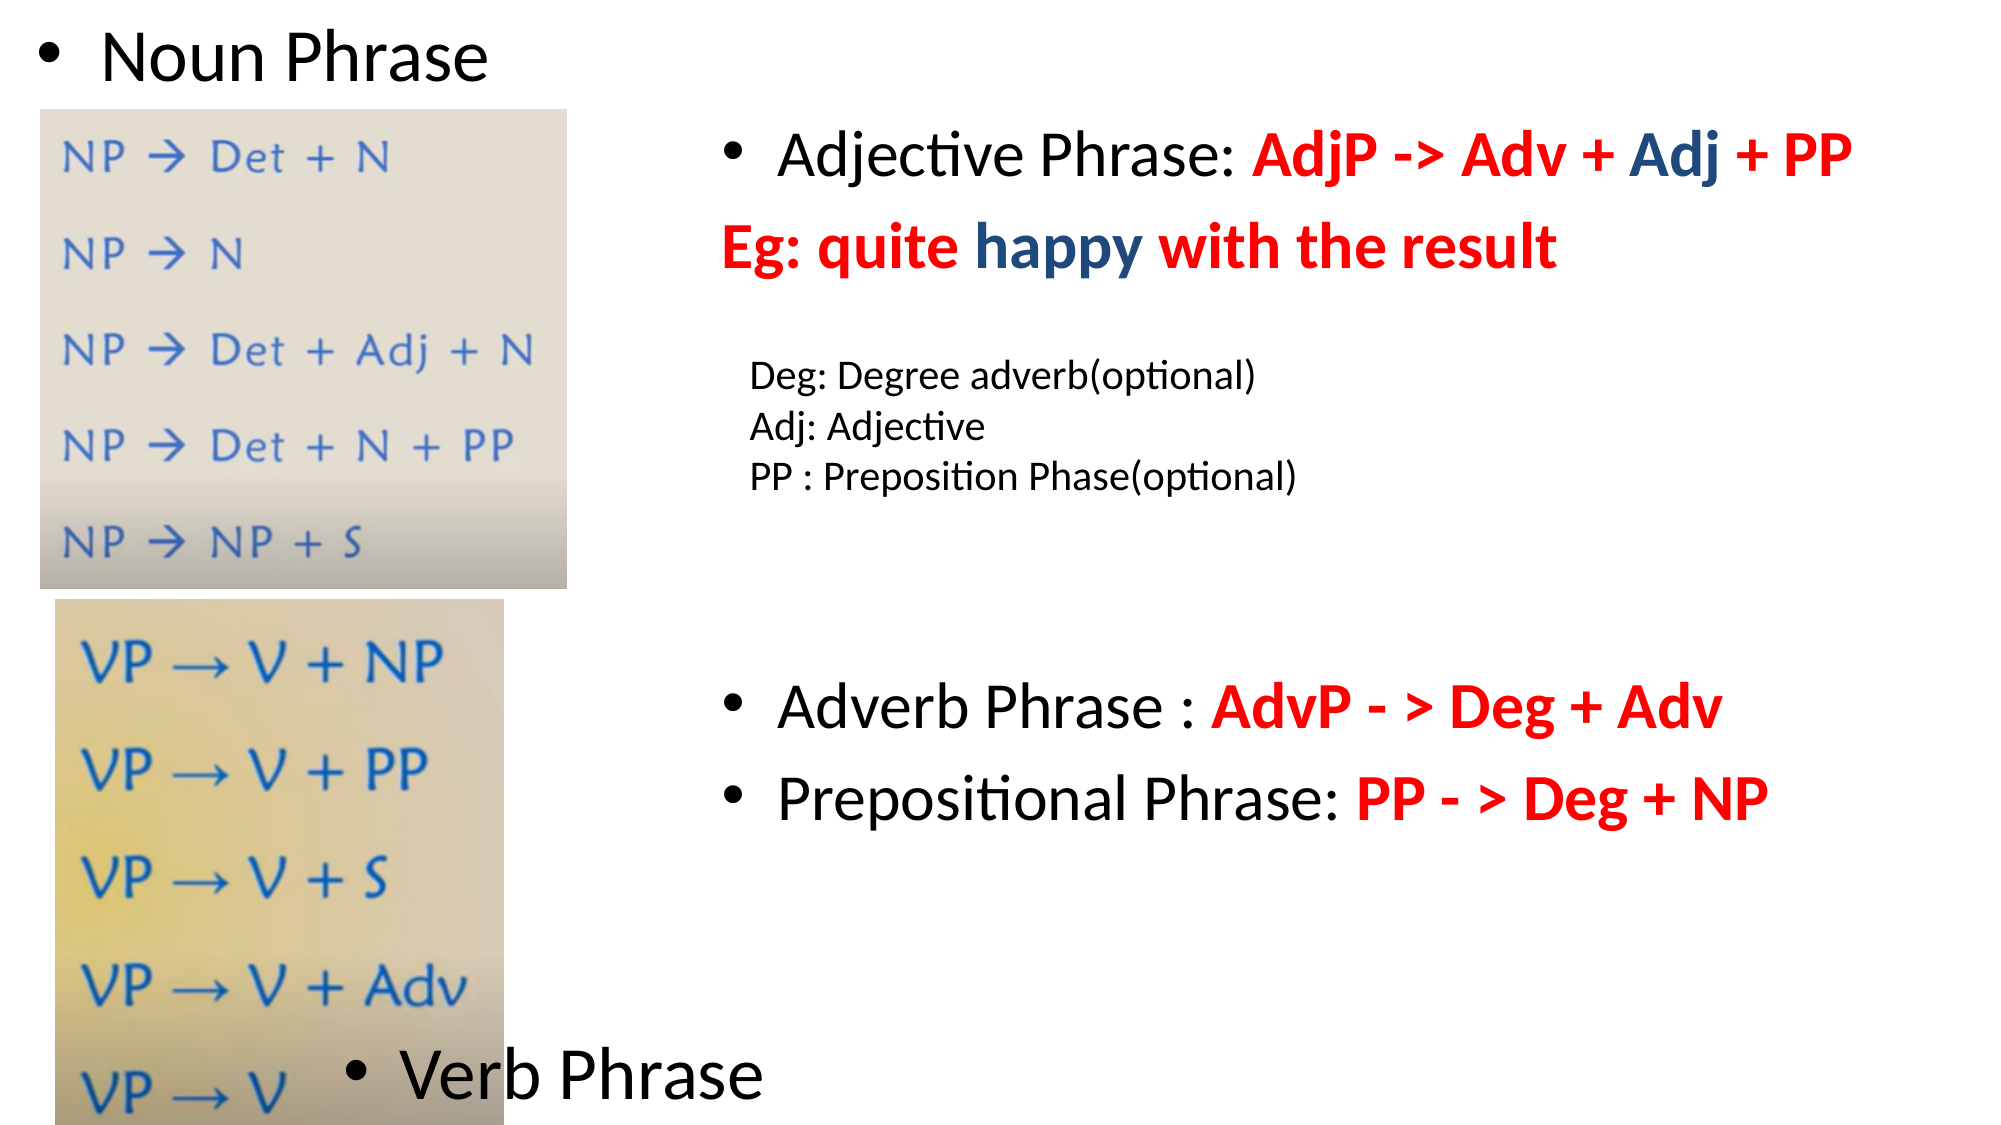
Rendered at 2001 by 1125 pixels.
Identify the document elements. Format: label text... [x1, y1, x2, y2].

list Noun Phrase [21, 0, 1822, 837]
picture [54, 599, 504, 1125]
text_box Deg: Degree adverb(optional) Adj: Adjective PP : Preposition Phase(optional) [734, 339, 1768, 507]
picture [39, 108, 567, 589]
text_box Adjective Phrase: AdjP -> Adv + Adj + PP Eg: quite happy with the result Adverb Phrase : AdvP - > Deg + Adv Prepositional Phrase: PP - > Deg + NP [704, 101, 1960, 1071]
text_box Verb Phrase [508, 1015, 843, 1125]
